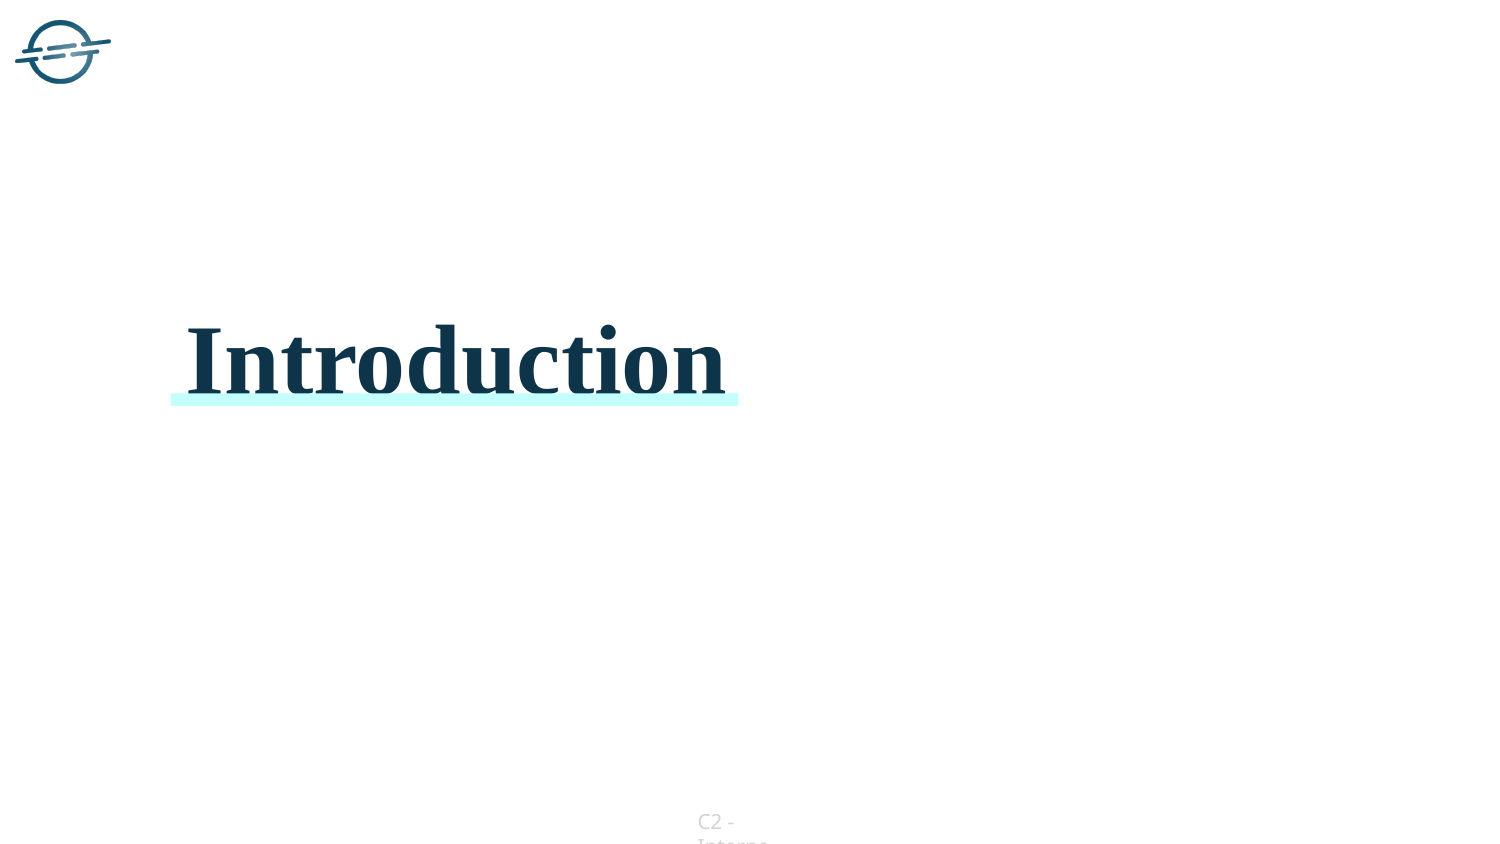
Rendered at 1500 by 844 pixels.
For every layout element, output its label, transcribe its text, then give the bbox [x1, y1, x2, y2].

picture [15, 20, 111, 84]
text_box [170, 393, 739, 406]
title Introduction [170, 279, 1043, 509]
